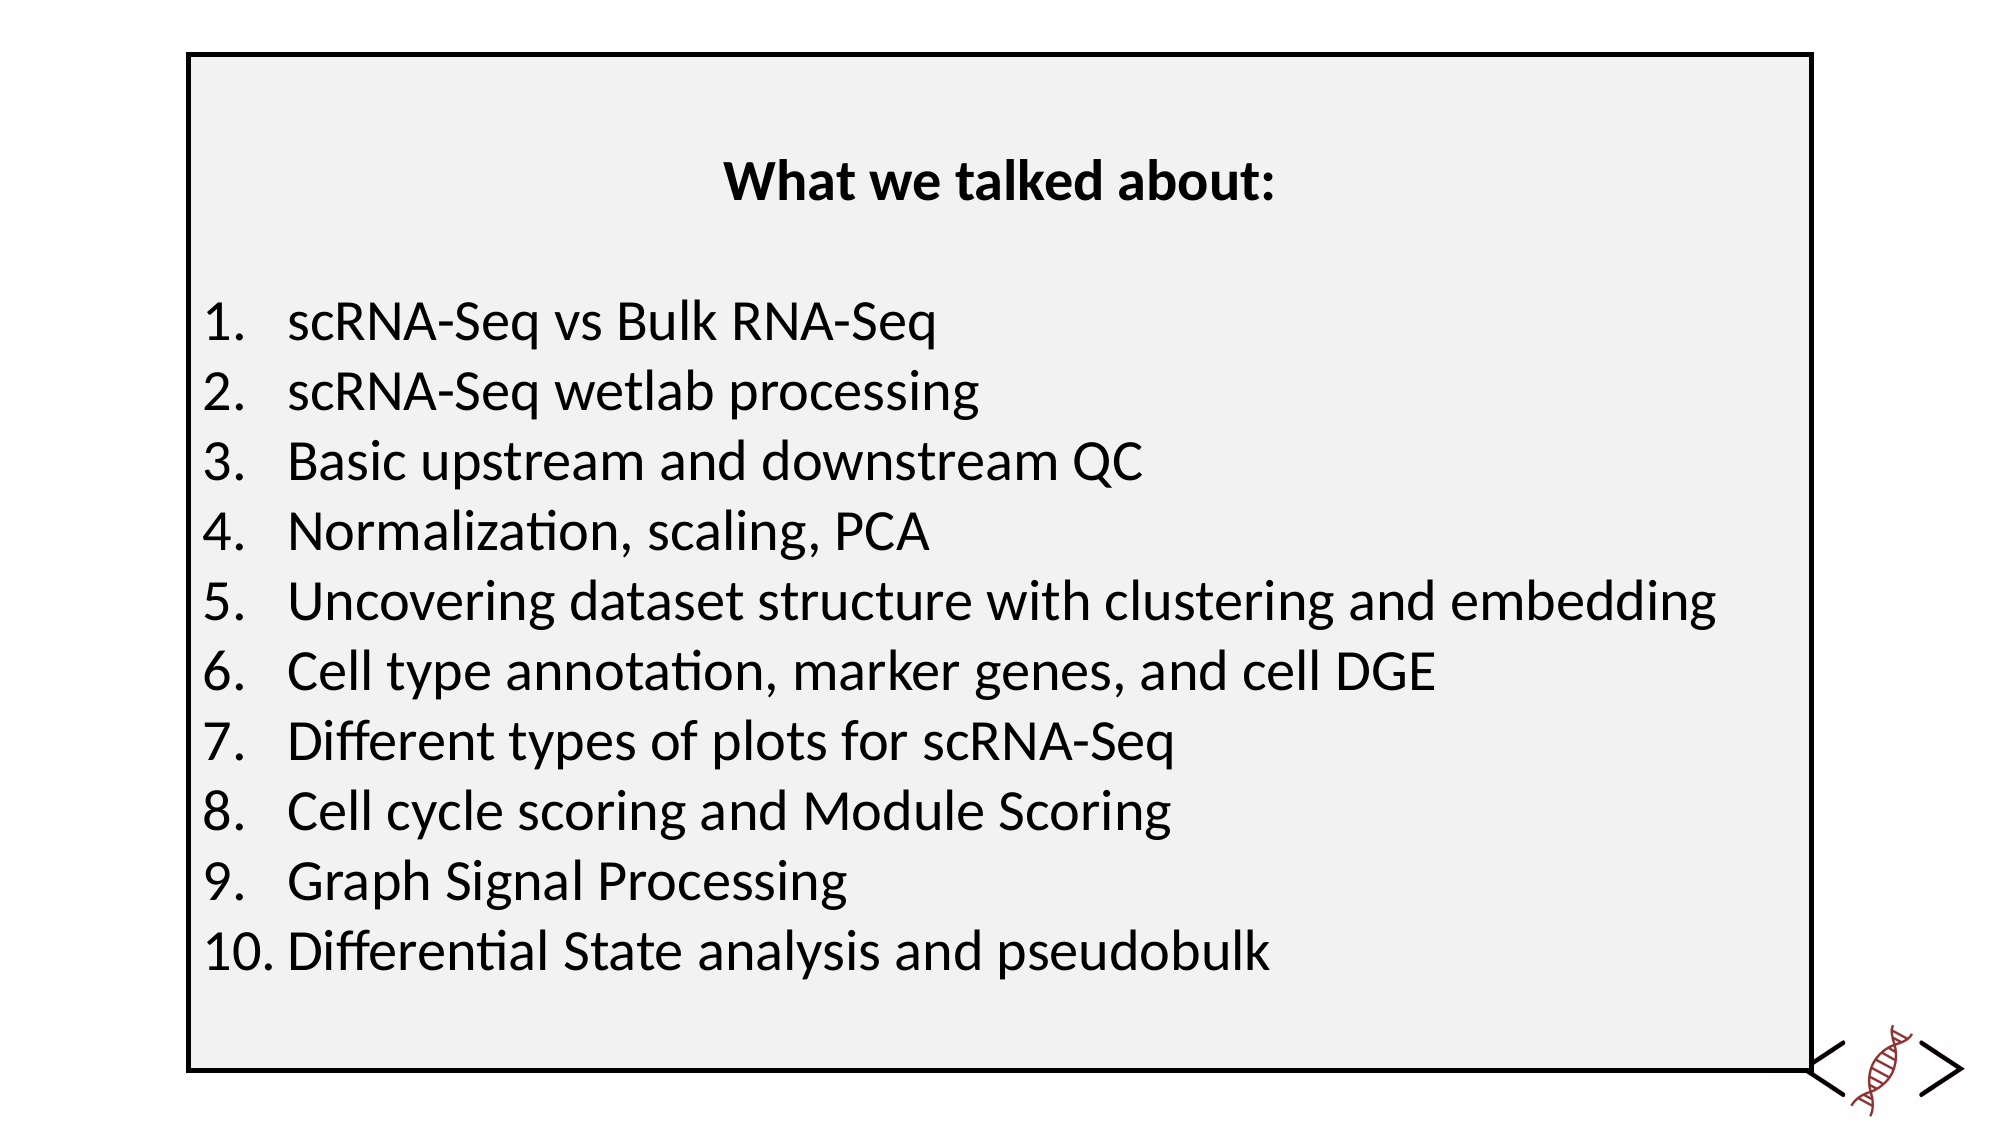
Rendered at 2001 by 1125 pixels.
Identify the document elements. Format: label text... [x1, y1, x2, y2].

text_box What we talked about: scRNA-Seq vs Bulk RNA-Seq scRNA-Seq wetlab processing Basic upstream and downstream QC Normalization, scaling, PCA Uncovering dataset structure with clustering and embedding Cell type annotation, marker genes, and cell DGE Different types of plots for scRNA-Seq Cell cycle scoring and Module Scoring Graph Signal Processing Differential State analysis and pseudobulk [187, 54, 1813, 1071]
picture [1769, 1015, 2000, 1124]
